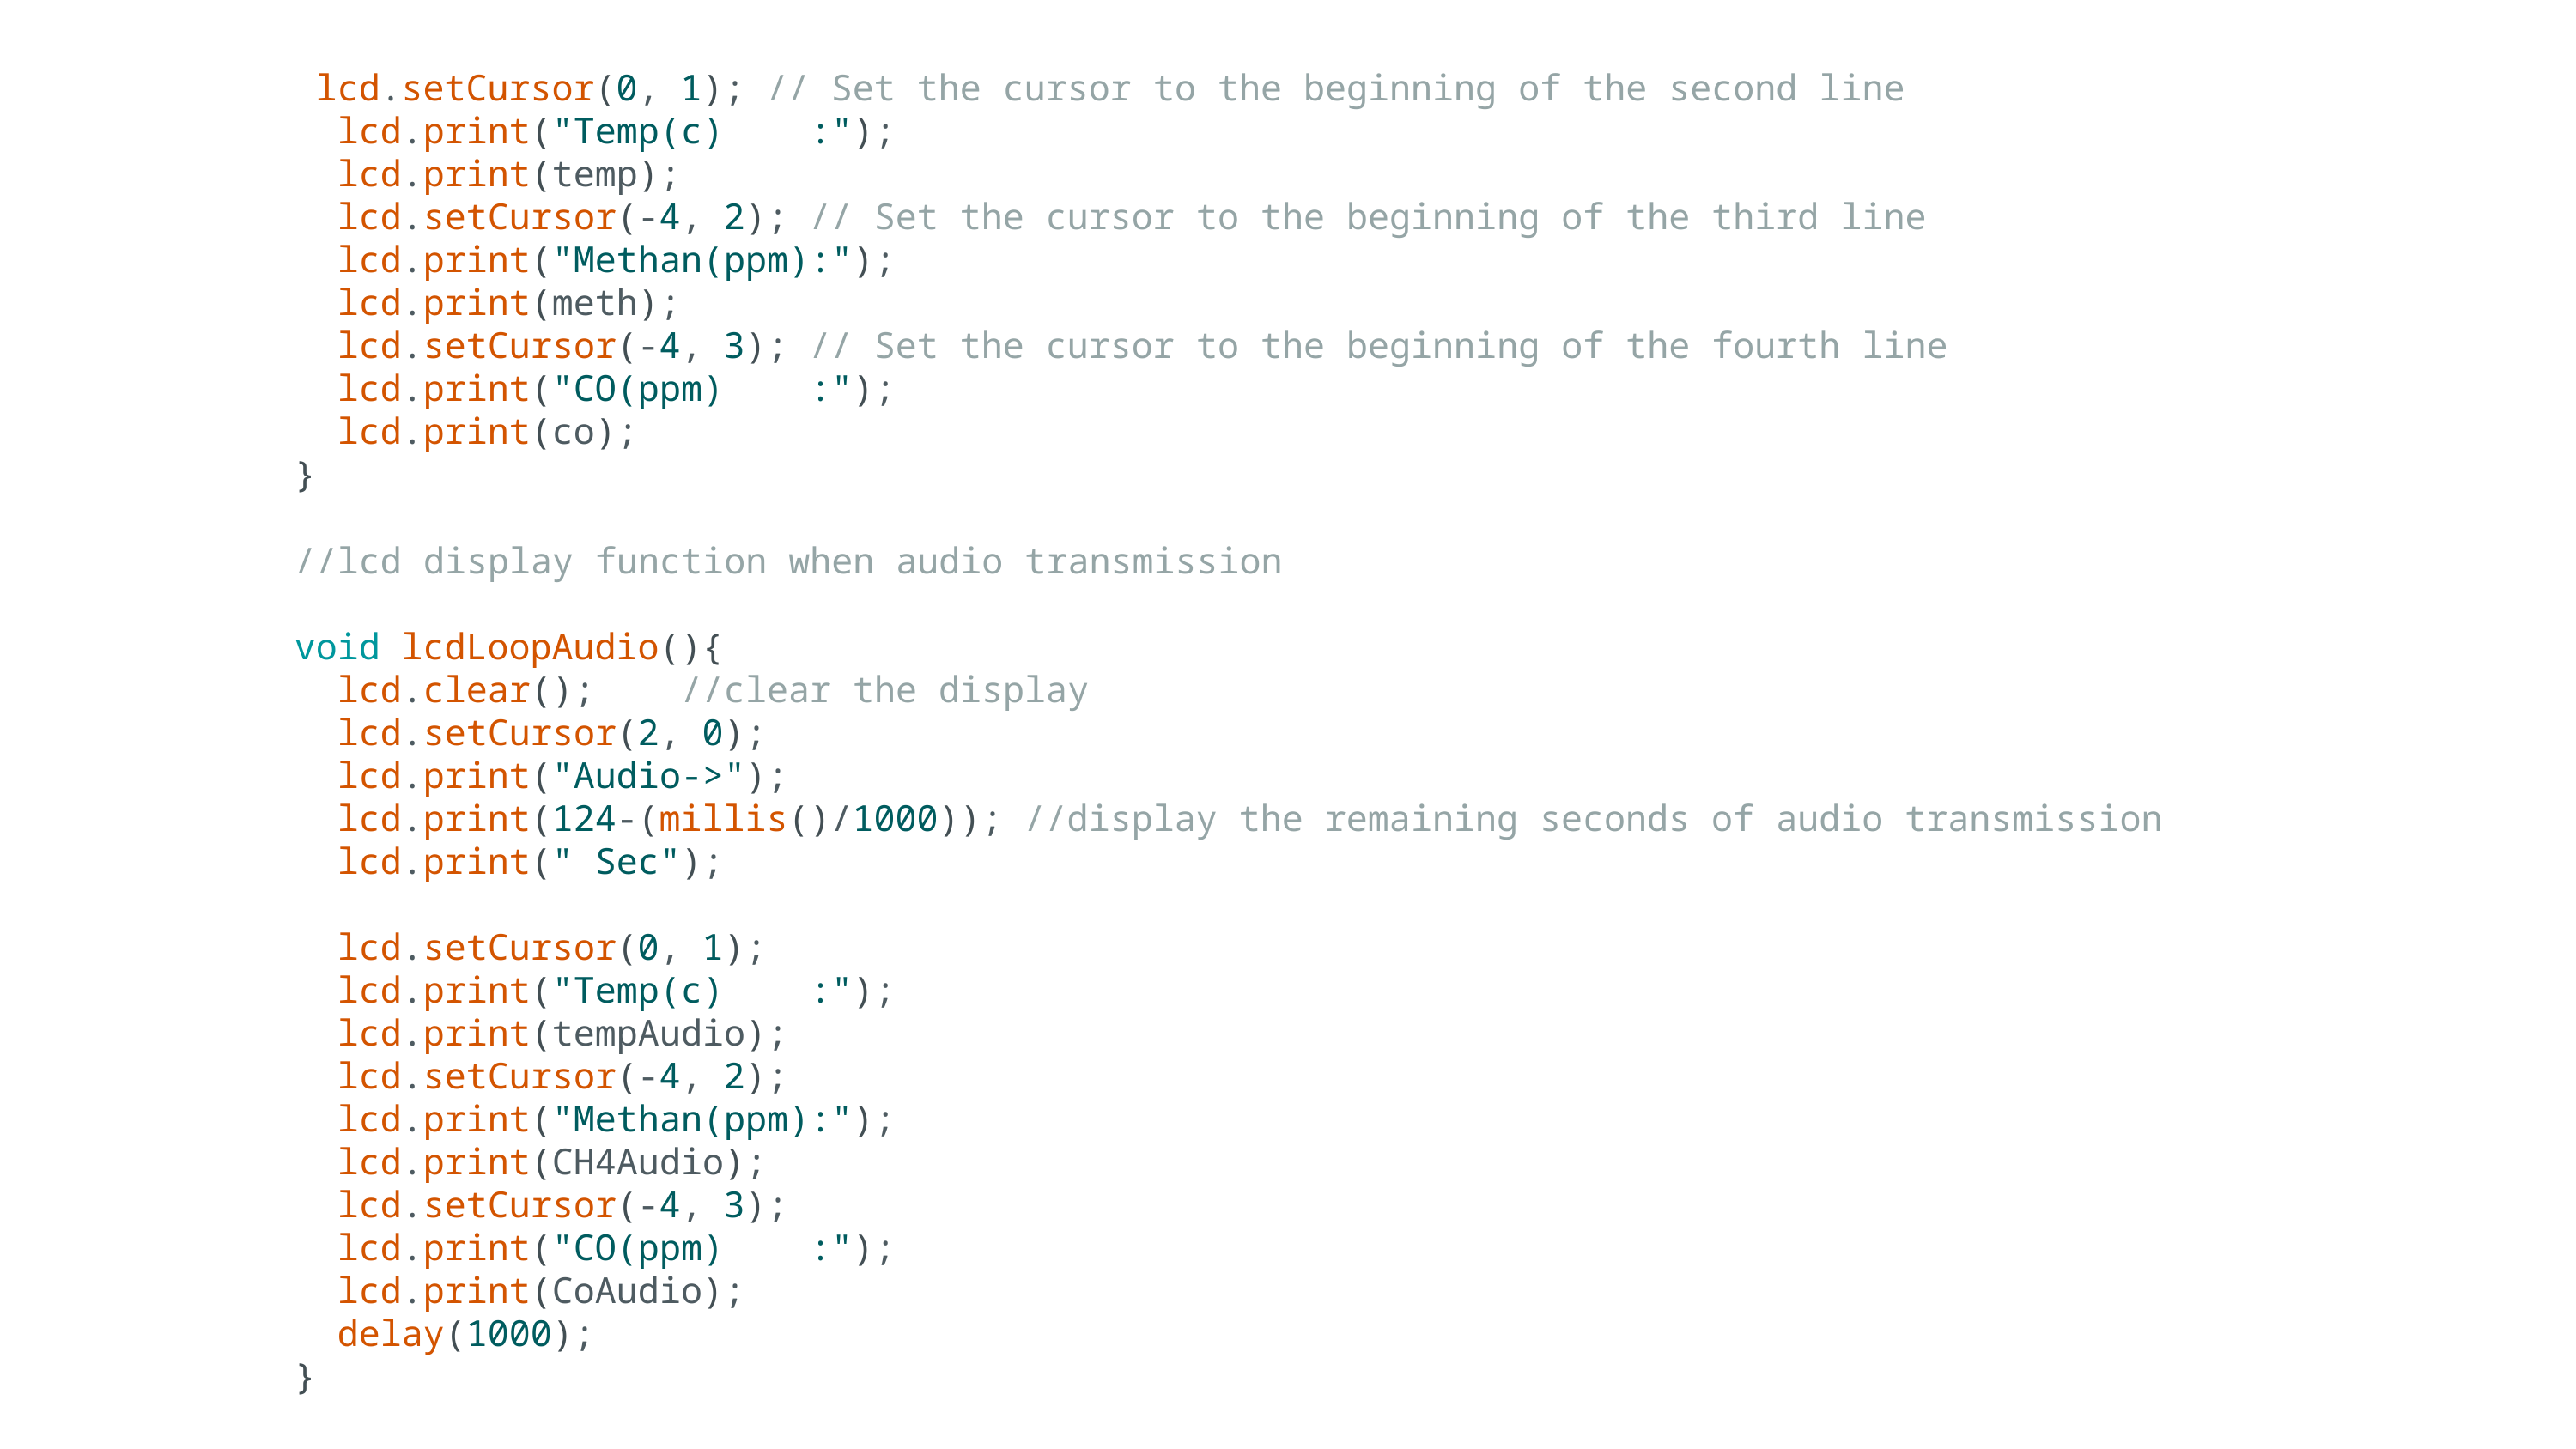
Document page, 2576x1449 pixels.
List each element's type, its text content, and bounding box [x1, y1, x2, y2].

text_box lcd.setCursor(0, 1); // Set the cursor to the beginning of the second line lcd.print("Temp(c) :"); lcd.print(temp); lcd.setCursor(-4, 2); // Set the cursor to the beginning of the third line lcd.print("Methan(ppm):"); lcd.print(meth); lcd.setCursor(-4, 3); // Set the cursor to the beginning of the fourth line lcd.print("CO(ppm) :"); lcd.print(co); } //lcd display function when audio transmission void lcdLoopAudio(){ lcd.clear(); //clear the display lcd.setCursor(2, 0); lcd.print("Audio->"); lcd.print(124-(millis()/1000)); //display the remaining seconds of audio transmission lcd.print(" Sec"); lcd.setCursor(0, 1); lcd.print("Temp(c) :"); lcd.print(tempAudio); lcd.setCursor(-4, 2); lcd.print("Methan(ppm):"); lcd.print(CH4Audio); lcd.setCursor(-4, 3); lcd.print("CO(ppm) :"); lcd.print(CoAudio); delay(1000); } [282, 58, 2294, 1449]
